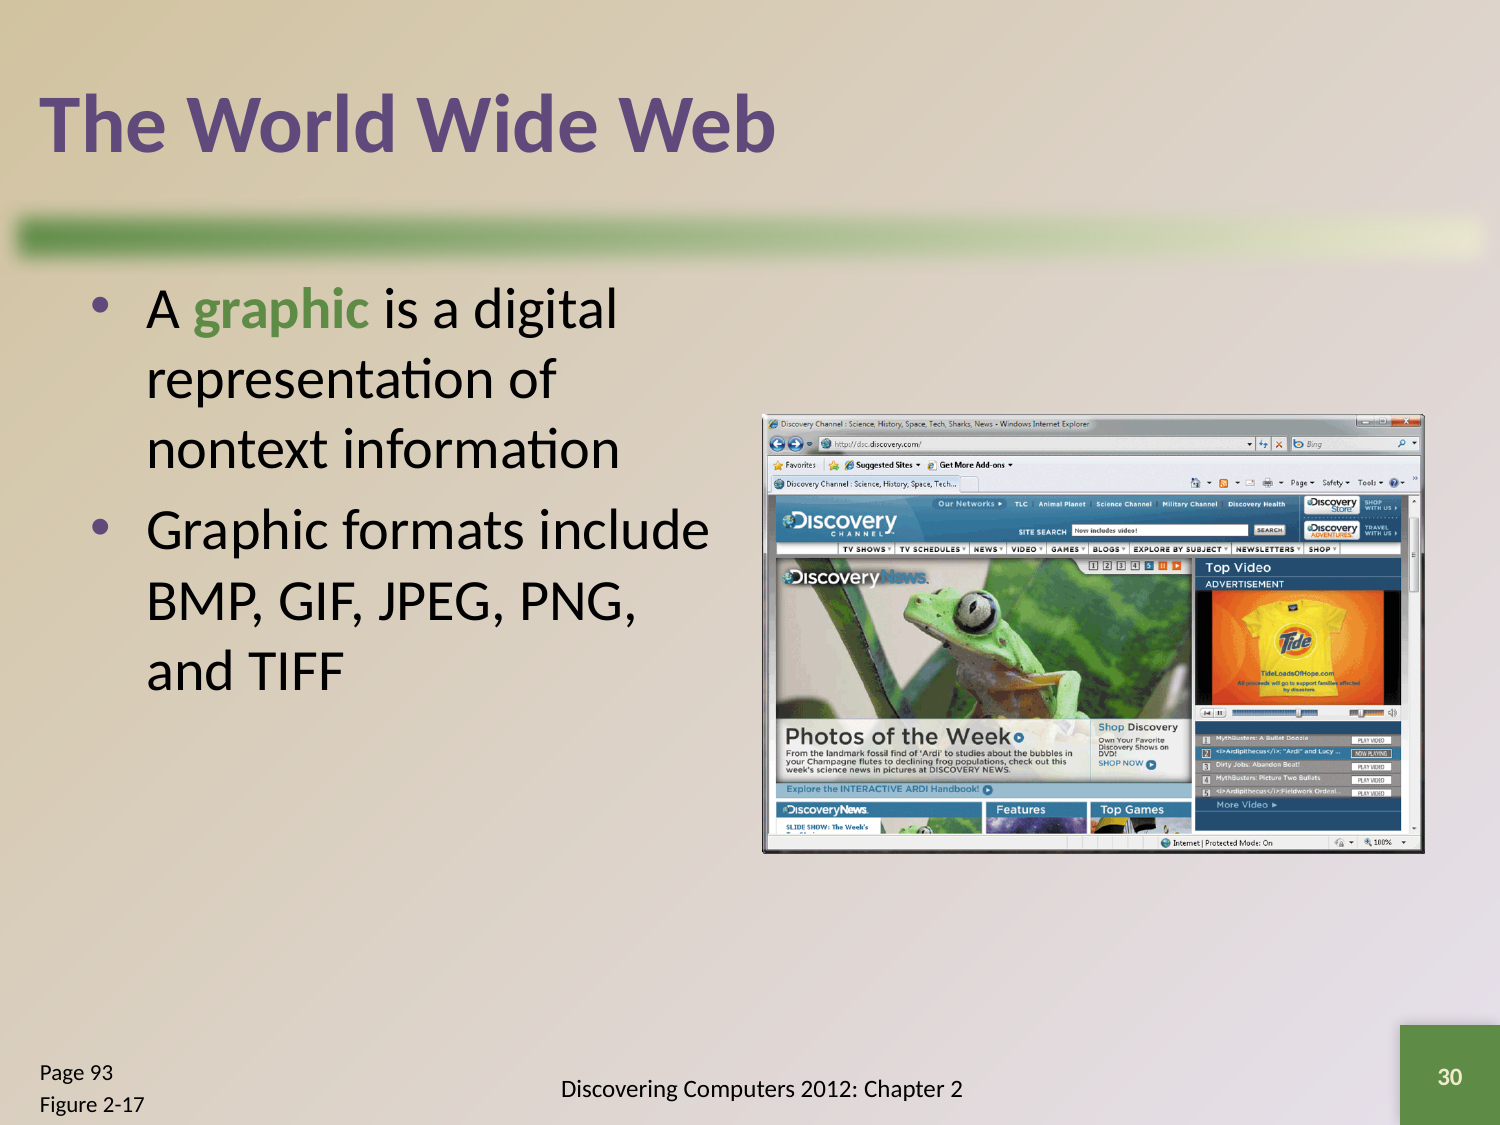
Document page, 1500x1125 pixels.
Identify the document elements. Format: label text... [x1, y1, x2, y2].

footer Discovering Computers 2012: Chapter 2 [450, 1050, 1075, 1125]
slide_number 30 [1400, 1025, 1500, 1125]
list Page 93 Figure 2-17 [24, 1050, 300, 1125]
title The World Wide Web [24, 24, 1475, 213]
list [762, 413, 1426, 854]
list A graphic is a digital representation of nontext information Graphic formats include BMP, GIF, JPEG, PNG, and TIFF [75, 262, 738, 1005]
